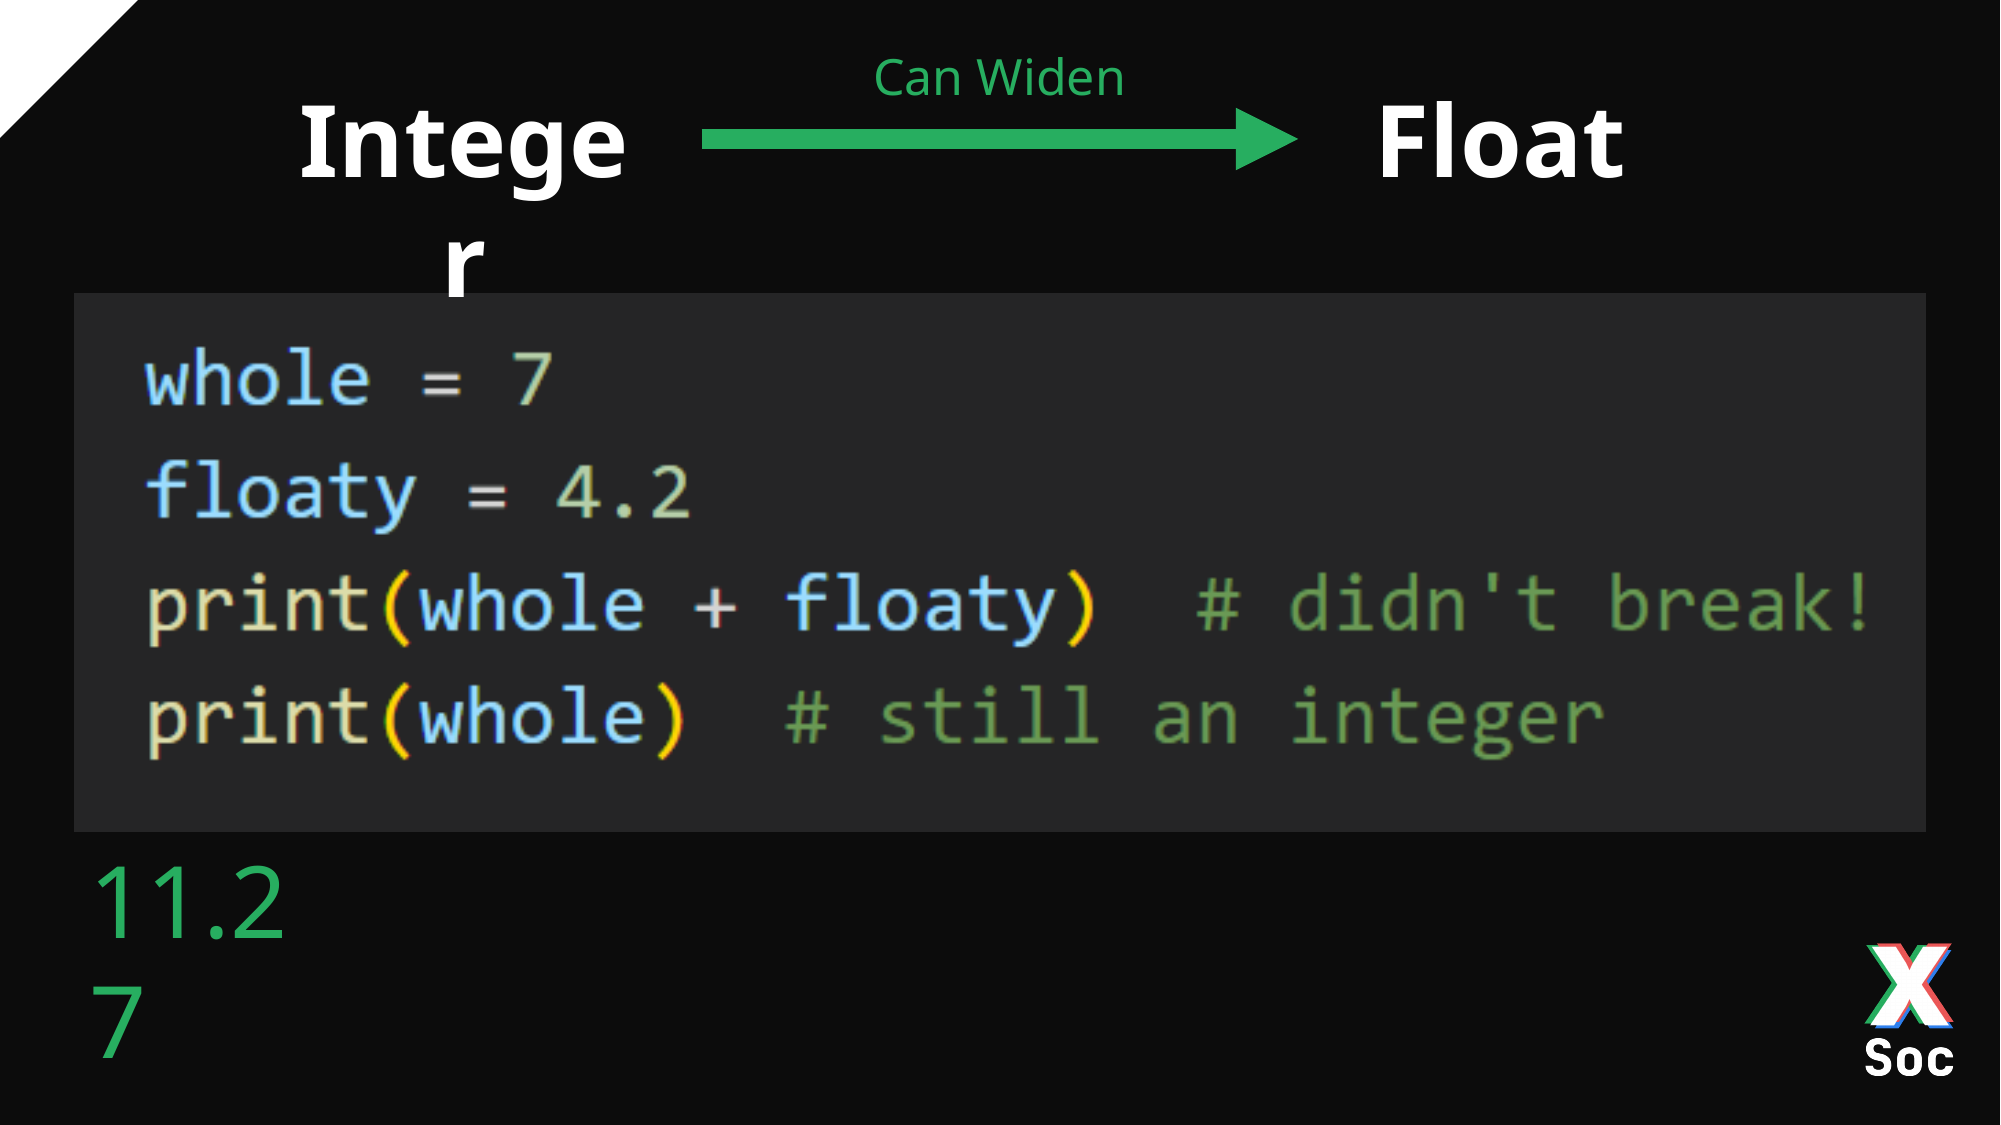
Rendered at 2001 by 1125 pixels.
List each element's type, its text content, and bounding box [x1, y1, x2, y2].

text_box 11.2 7 [74, 832, 445, 1087]
picture [1864, 943, 1954, 1076]
picture [74, 293, 1926, 832]
text_box Integer [271, 69, 658, 293]
text_box Float [1342, 70, 1660, 205]
text_box Can Widen [858, 38, 1142, 113]
